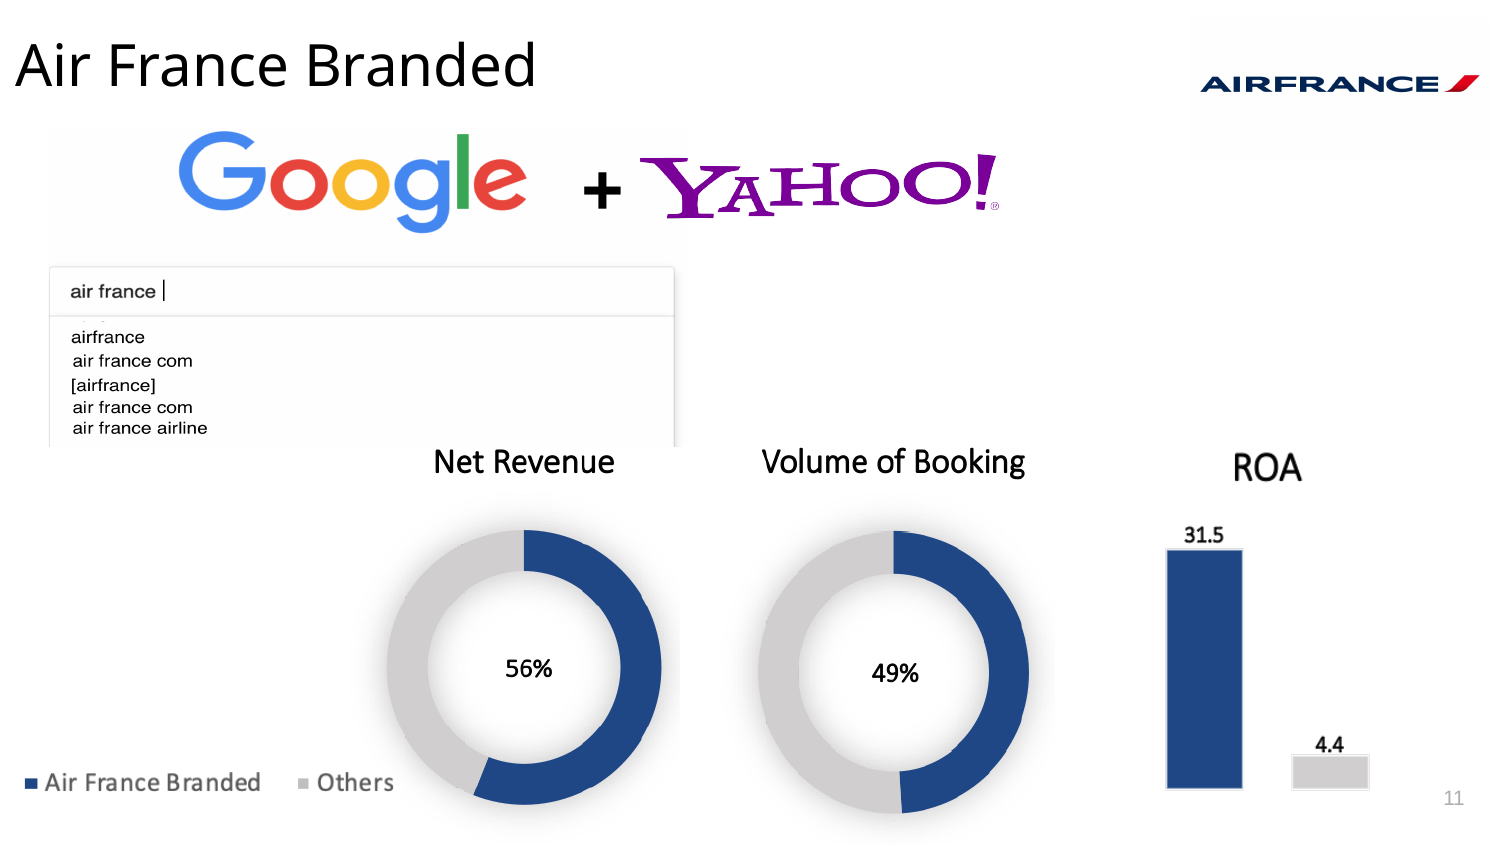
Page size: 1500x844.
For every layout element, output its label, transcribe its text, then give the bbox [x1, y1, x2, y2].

picture [711, 440, 1056, 844]
picture [1, 101, 999, 844]
text_box Air France Branded [0, 12, 605, 102]
slide_number 11 [1389, 764, 1480, 830]
picture [1115, 423, 1417, 815]
picture [1188, 18, 1490, 162]
